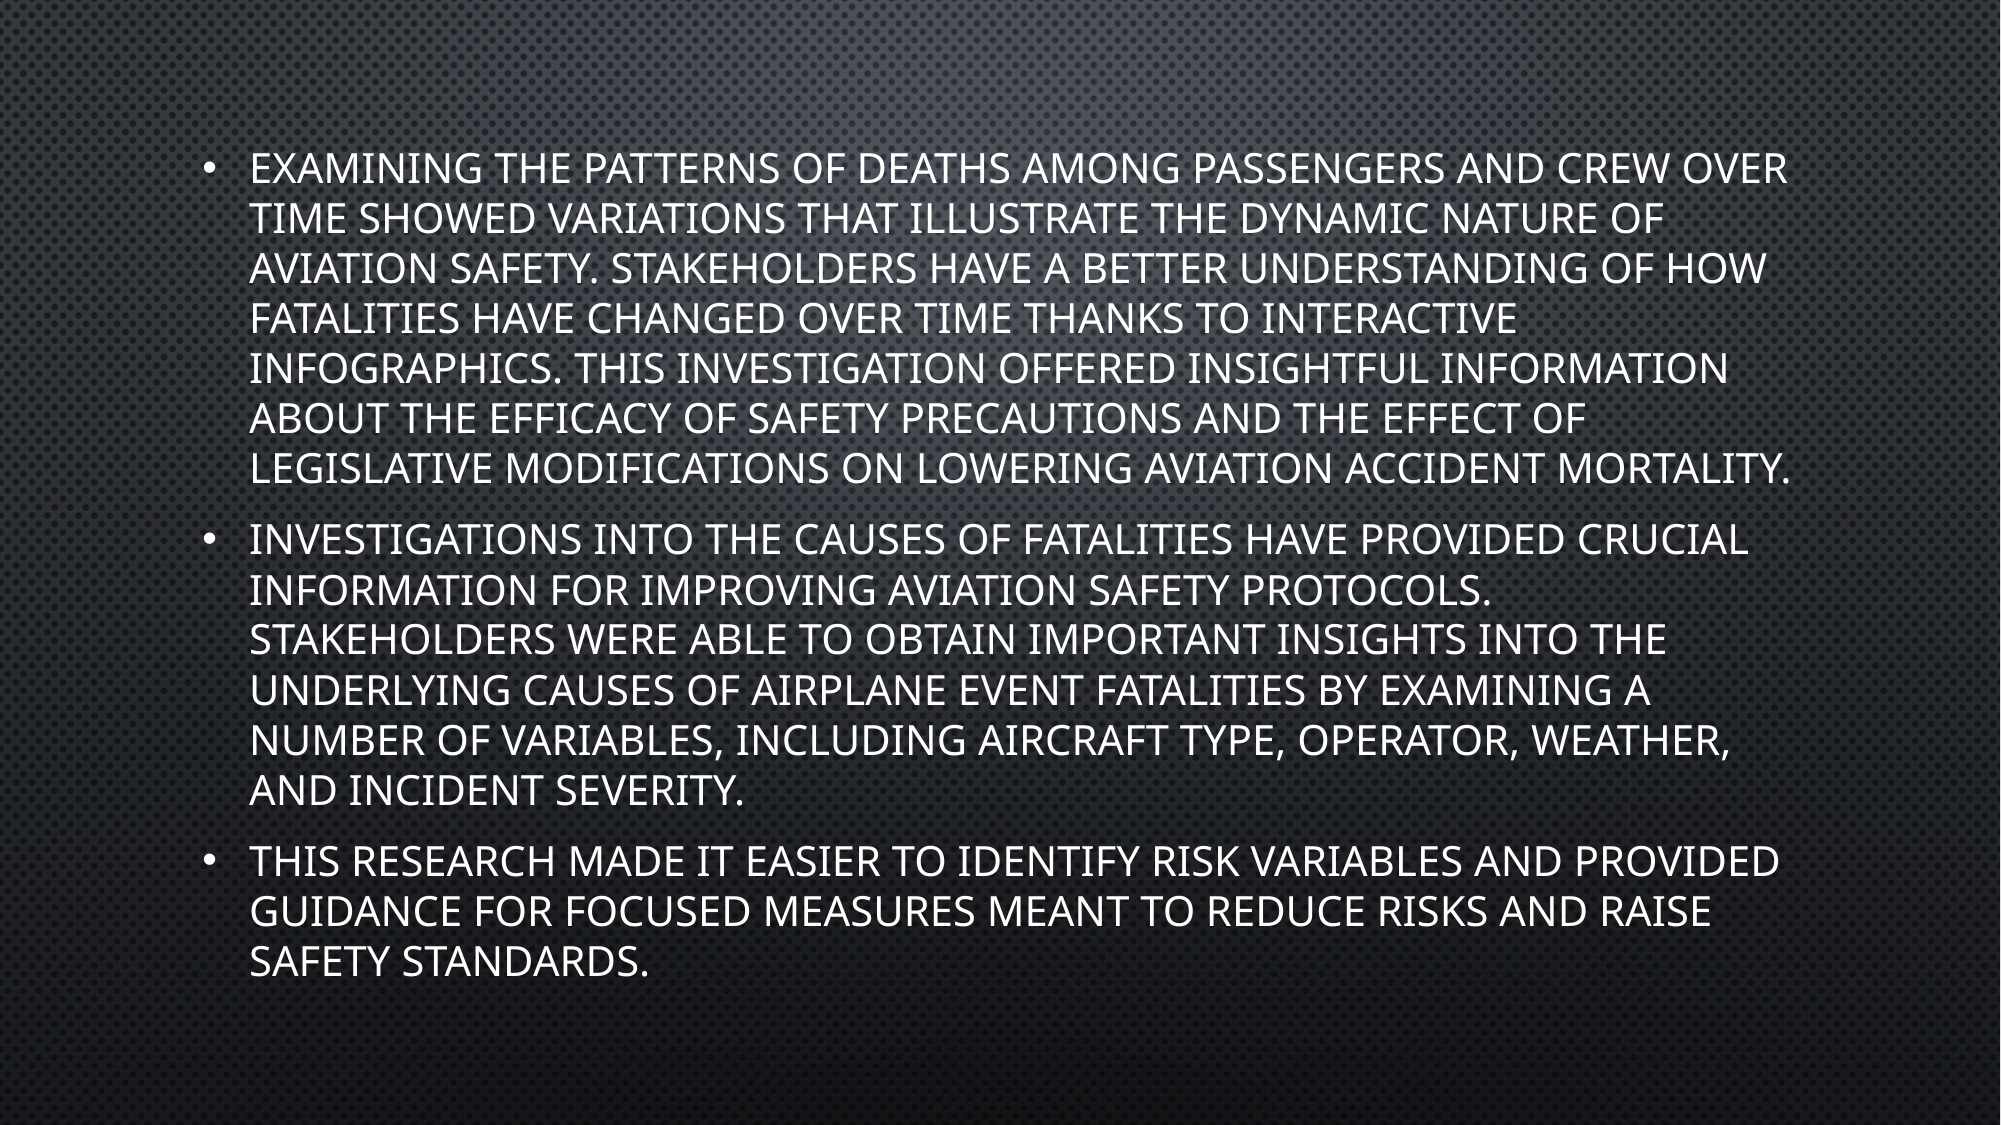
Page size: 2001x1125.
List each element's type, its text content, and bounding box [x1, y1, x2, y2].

list Examining the patterns of deaths among passengers and crew over time showed variations that illustrate the dynamic nature of aviation safety. Stakeholders have a better understanding of how fatalities have changed over time thanks to interactive infographics. This investigation offered insightful information about the efficacy of safety precautions and the effect of legislative modifications on lowering aviation accident mortality. Investigations into the causes of fatalities have provided crucial information for improving aviation safety protocols. Stakeholders were able to obtain important insights into the underlying causes of airplane event fatalities by examining a number of variables, including aircraft type, operator, weather, and incident severity. This research made it easier to identify risk variables and provided guidance for focused measures meant to reduce risks and raise safety standards. [187, 50, 1813, 1125]
